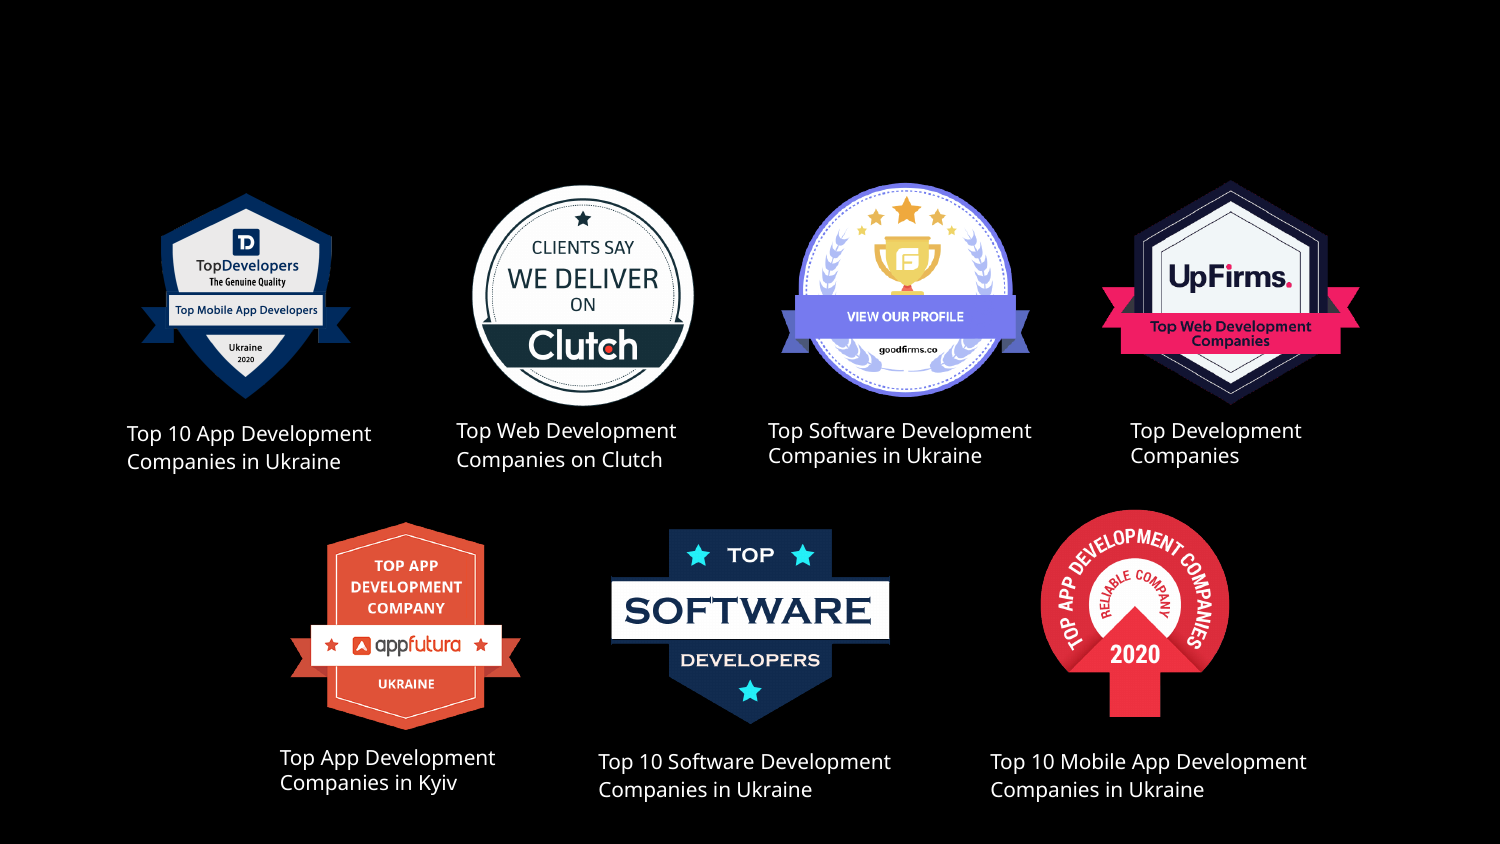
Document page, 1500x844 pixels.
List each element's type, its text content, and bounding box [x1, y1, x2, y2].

text_box Top 10 Software Development Companies in Ukraine [583, 729, 946, 824]
text_box Top 10 App Development Companies in Ukraine [111, 401, 412, 478]
picture [609, 527, 891, 725]
text_box Top Software Development Companies in Ukraine [753, 403, 1079, 476]
text_box Top 10 Mobile App Development Companies in Ukraine [975, 729, 1354, 824]
picture [779, 181, 1031, 398]
picture [1095, 157, 1366, 427]
picture [290, 522, 521, 730]
text_box Top App Development Companies in Kyiv [264, 729, 547, 803]
picture [469, 181, 696, 409]
picture [141, 193, 351, 400]
text_box Top Web Development Companies on Clutch [441, 398, 723, 481]
picture [1030, 507, 1240, 717]
text_box Top Development Companies [1115, 435, 1346, 476]
